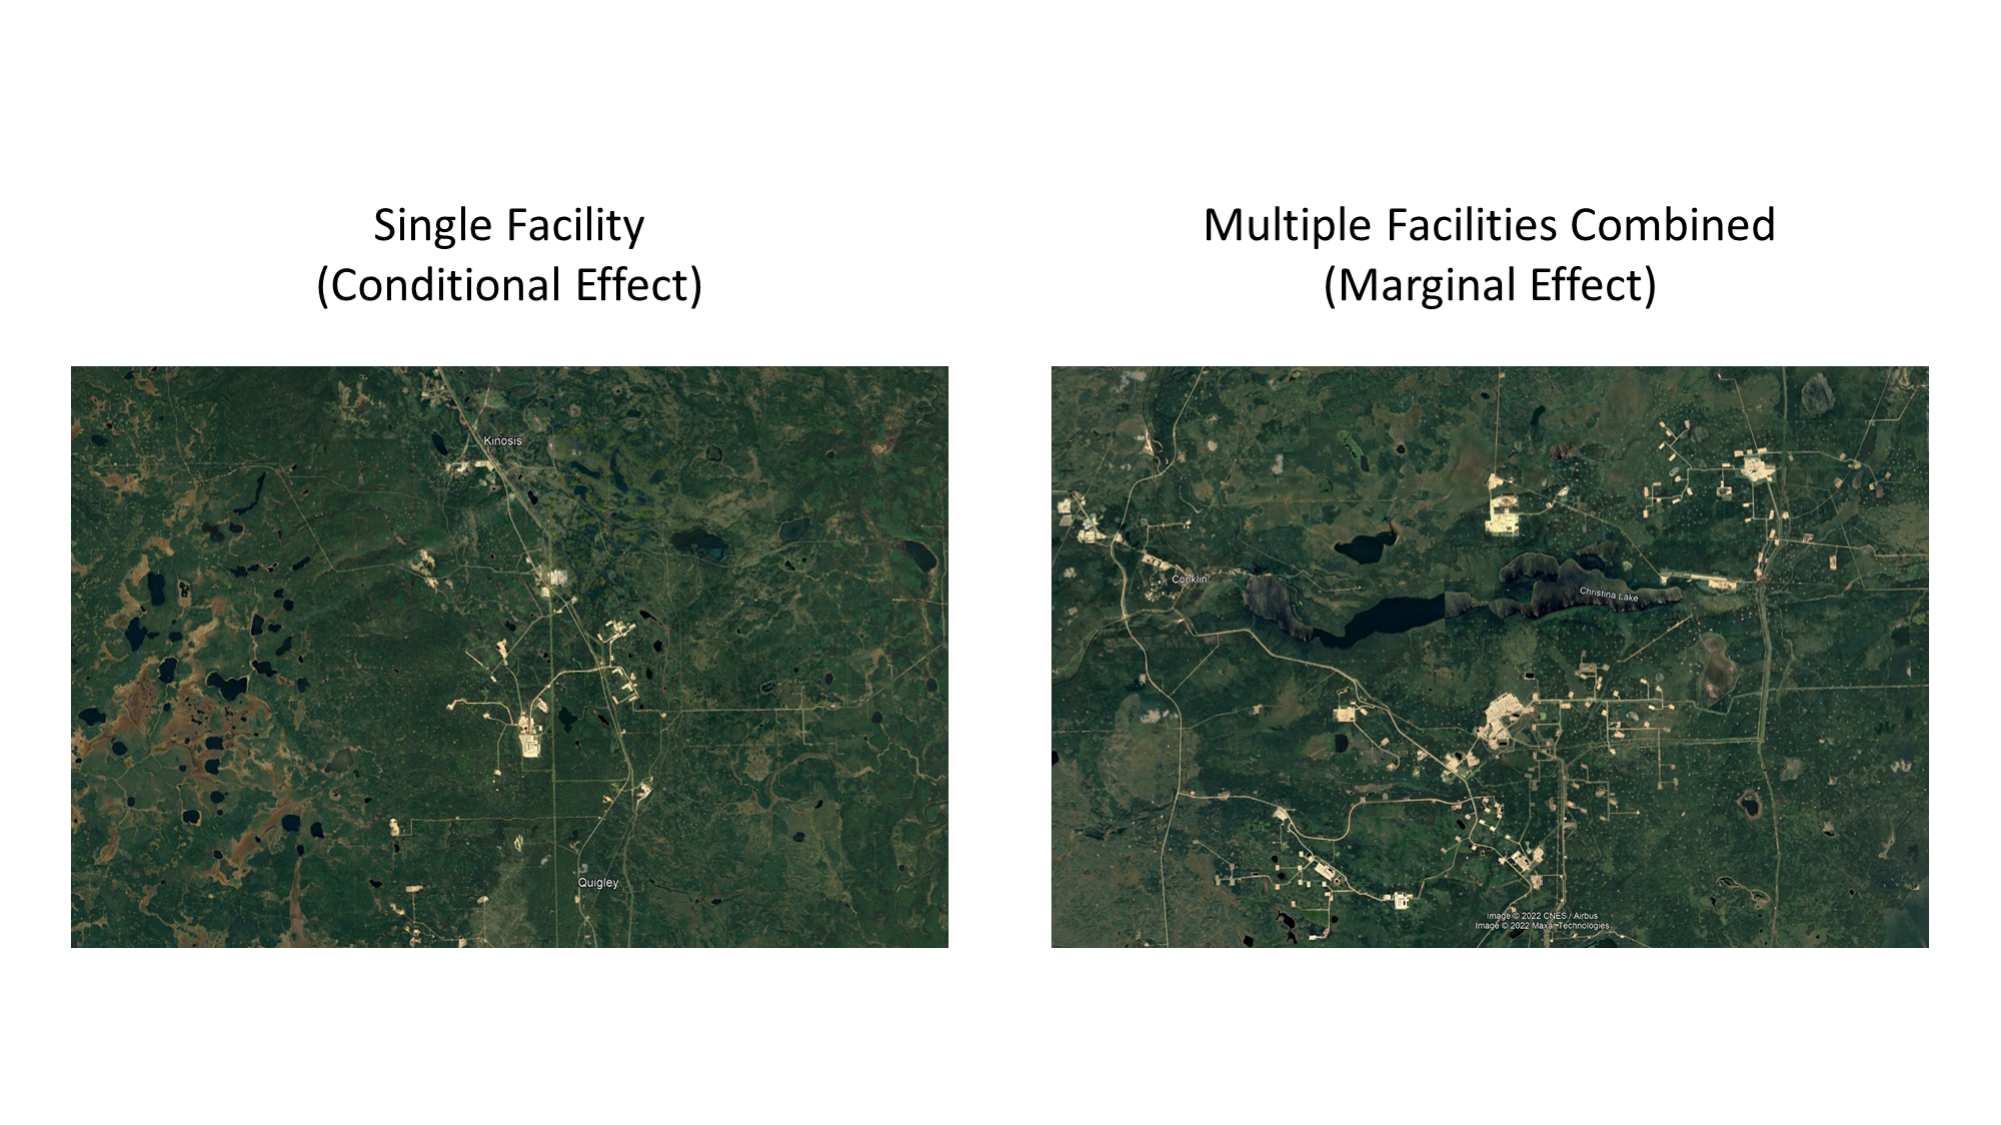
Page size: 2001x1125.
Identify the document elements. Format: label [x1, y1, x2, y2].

picture [71, 177, 1929, 948]
